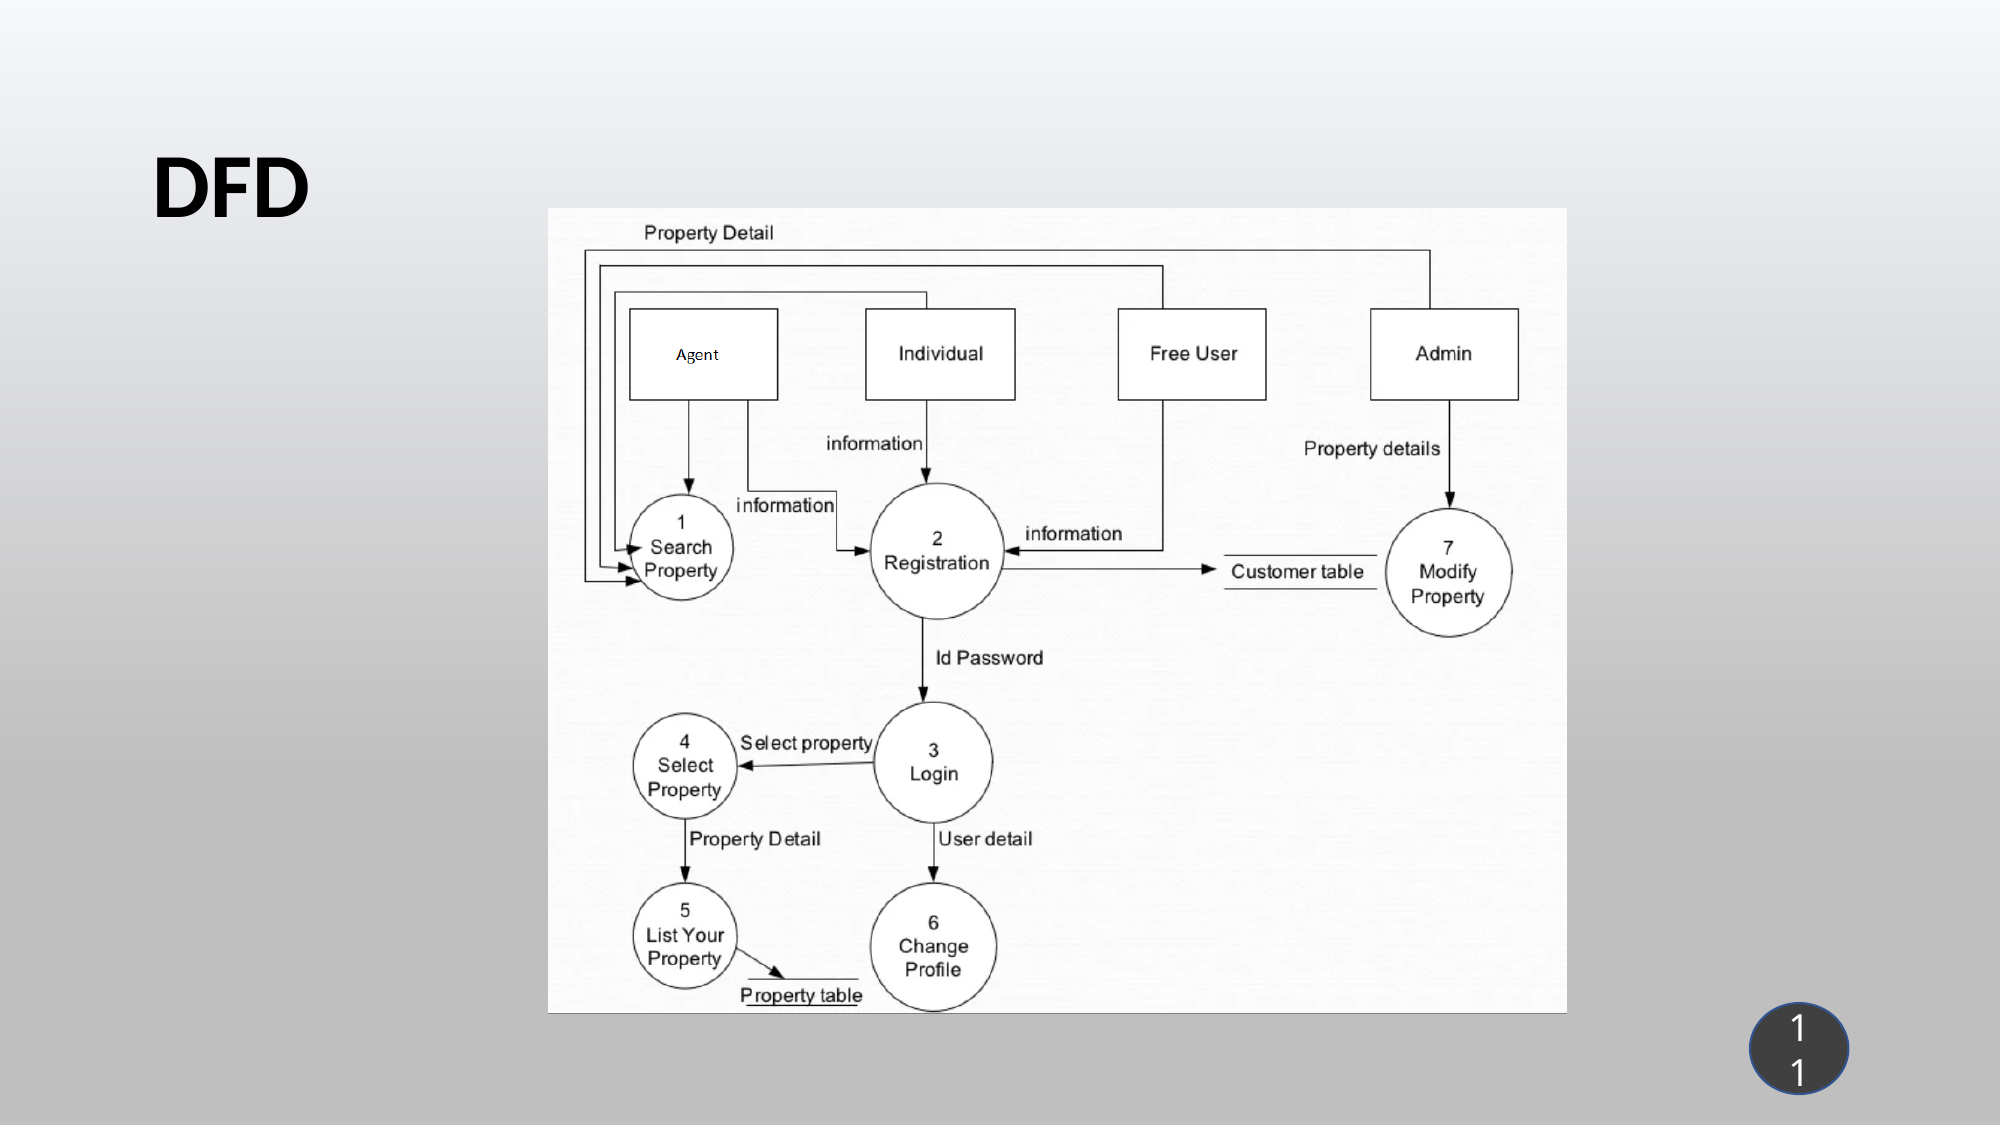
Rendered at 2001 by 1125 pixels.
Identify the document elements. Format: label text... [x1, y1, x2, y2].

text_box 11 [1748, 1002, 1850, 1096]
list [548, 208, 1567, 1014]
title DFD [137, 78, 1863, 297]
